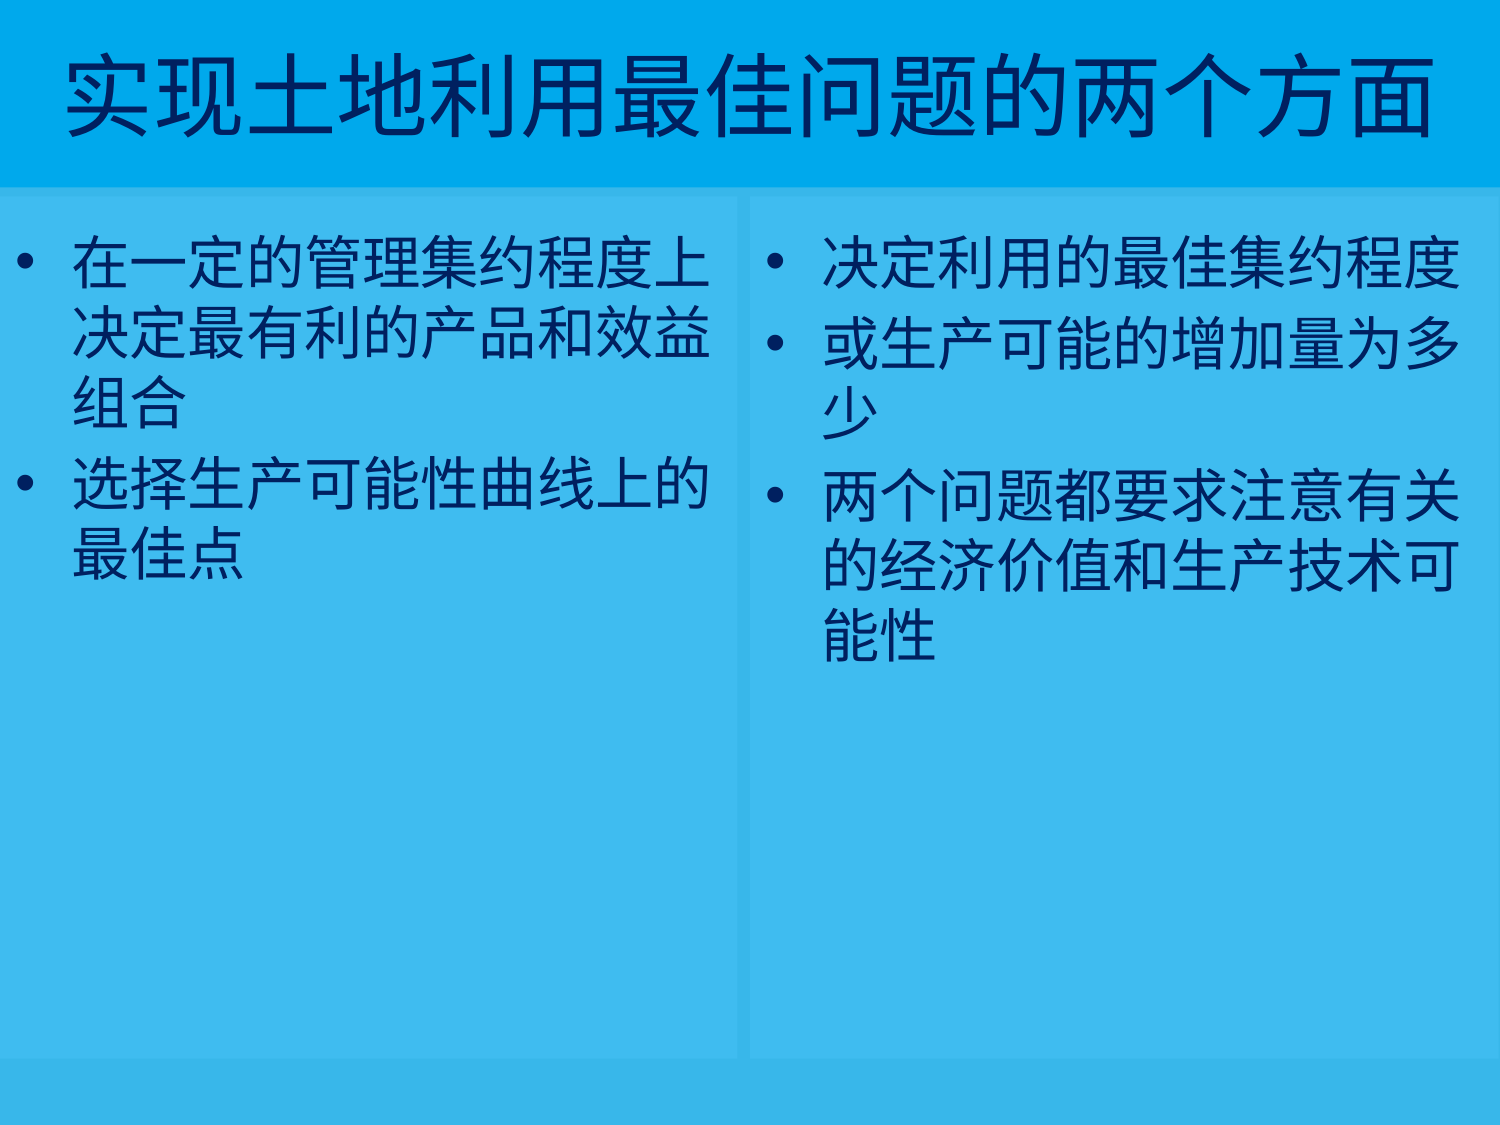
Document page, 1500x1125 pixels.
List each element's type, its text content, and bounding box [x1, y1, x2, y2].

title 实现土地利用最佳问题的两个方面 [0, 0, 1500, 188]
list 在一定的管理集约程度上决定最有利的产品和效益组合 选择生产可能性曲线上的最佳点 [0, 196, 738, 1059]
list 决定利用的最佳集约程度 或生产可能的增加量为多少 两个问题都要求注意有关的经济价值和生产技术可能性 [750, 196, 1499, 1059]
